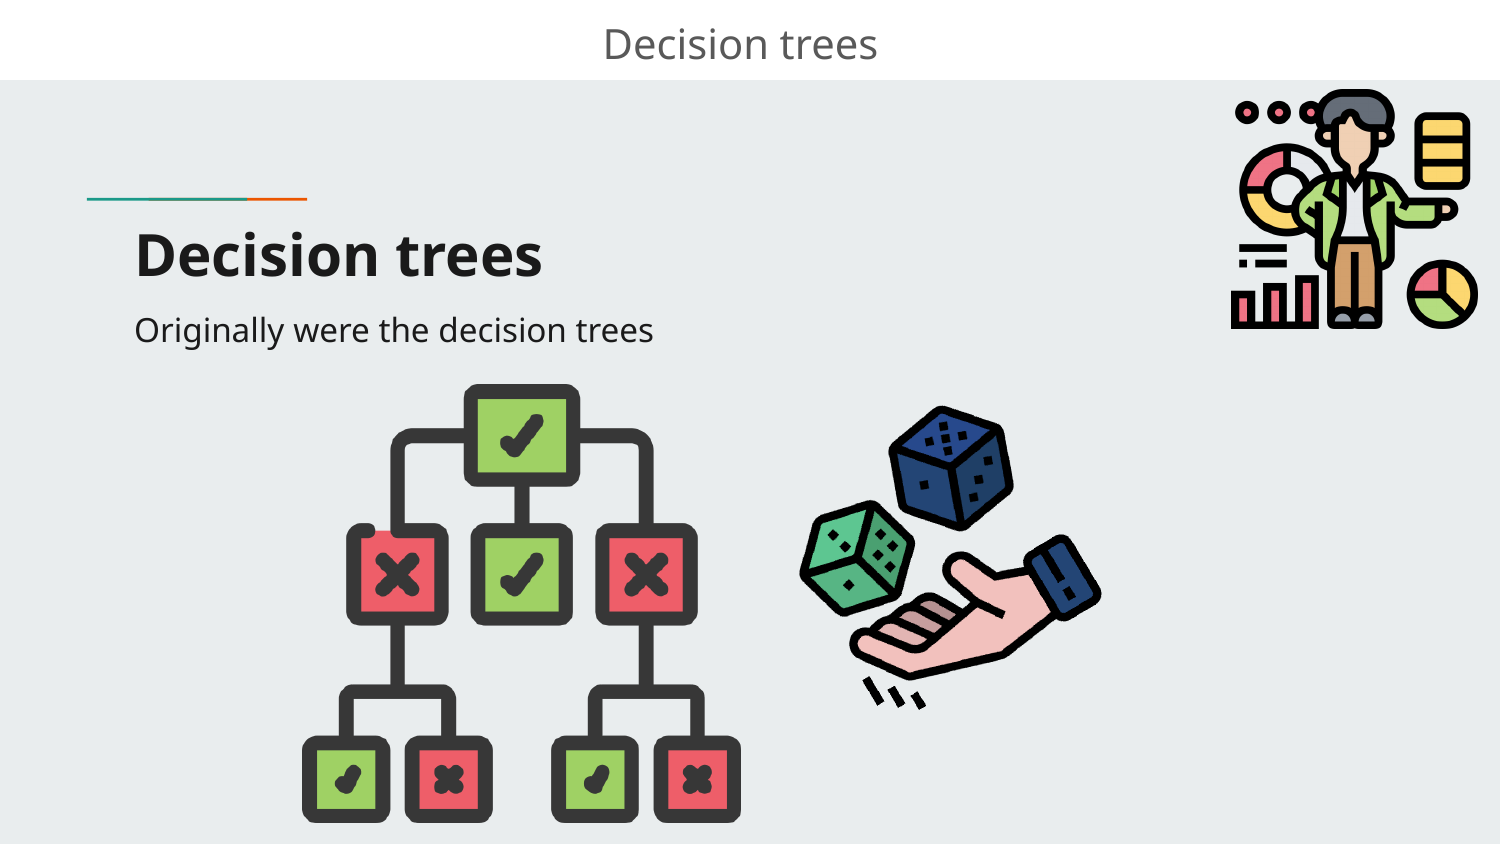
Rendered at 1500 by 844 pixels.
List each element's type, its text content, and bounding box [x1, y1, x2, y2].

text_box Originally were the decision trees [119, 291, 841, 471]
picture [1231, 88, 1478, 330]
picture [302, 384, 741, 824]
picture [751, 371, 1117, 738]
title Decision trees [119, 199, 1381, 349]
subtitle Decision trees [462, 0, 1019, 116]
